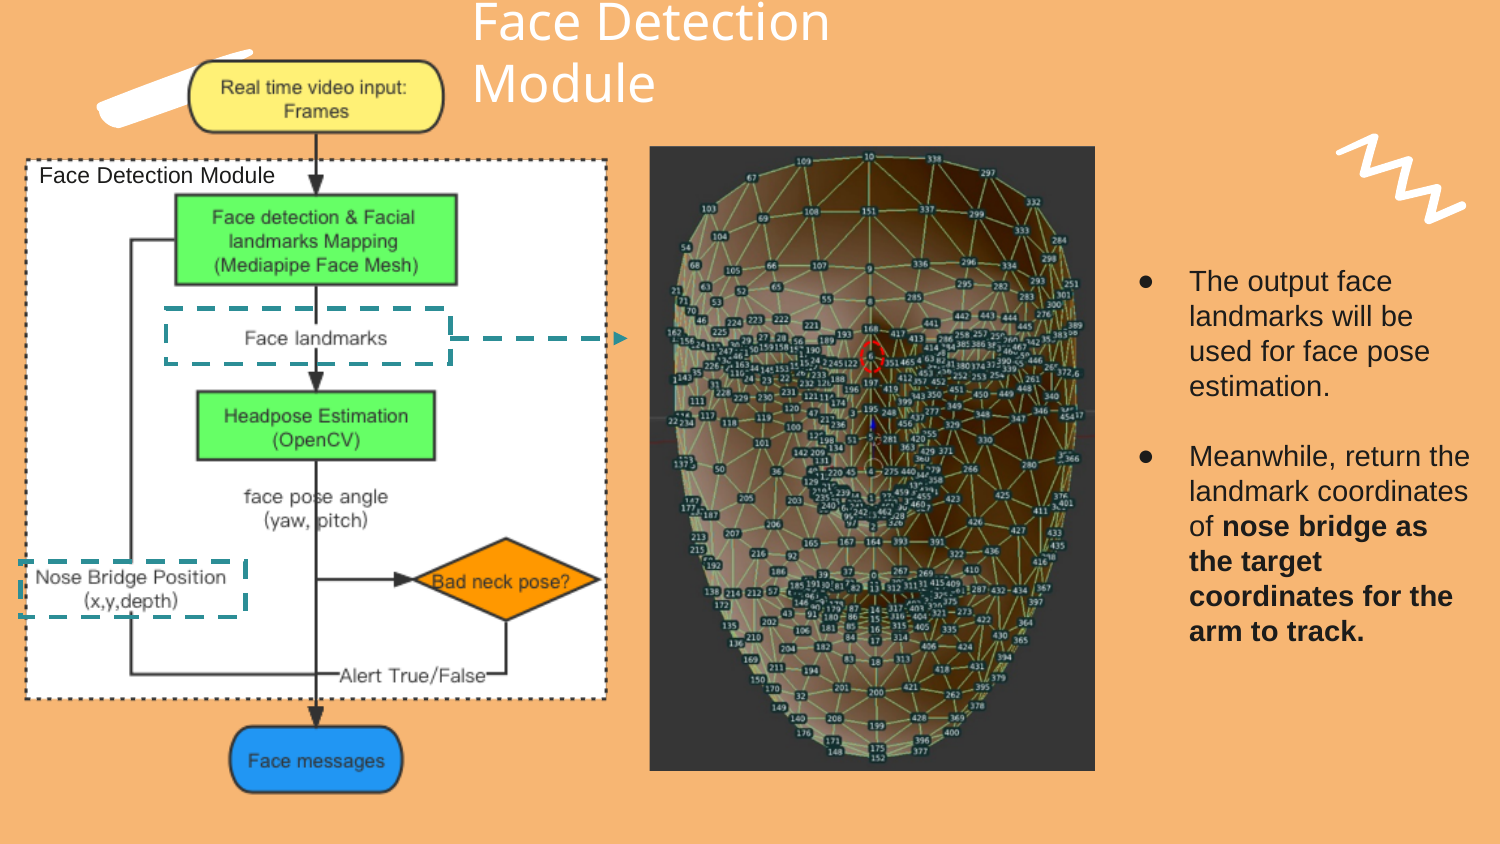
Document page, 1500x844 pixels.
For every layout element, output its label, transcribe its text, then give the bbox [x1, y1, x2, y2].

picture [0, 24, 642, 829]
title Face Detection Module [456, 0, 1044, 102]
picture [649, 146, 1096, 771]
text_box The output face landmarks will be used for face pose estimation. Meanwhile, return the landmark coordinates of nose bridge as the target coordinates for the arm to track. [1103, 257, 1484, 653]
